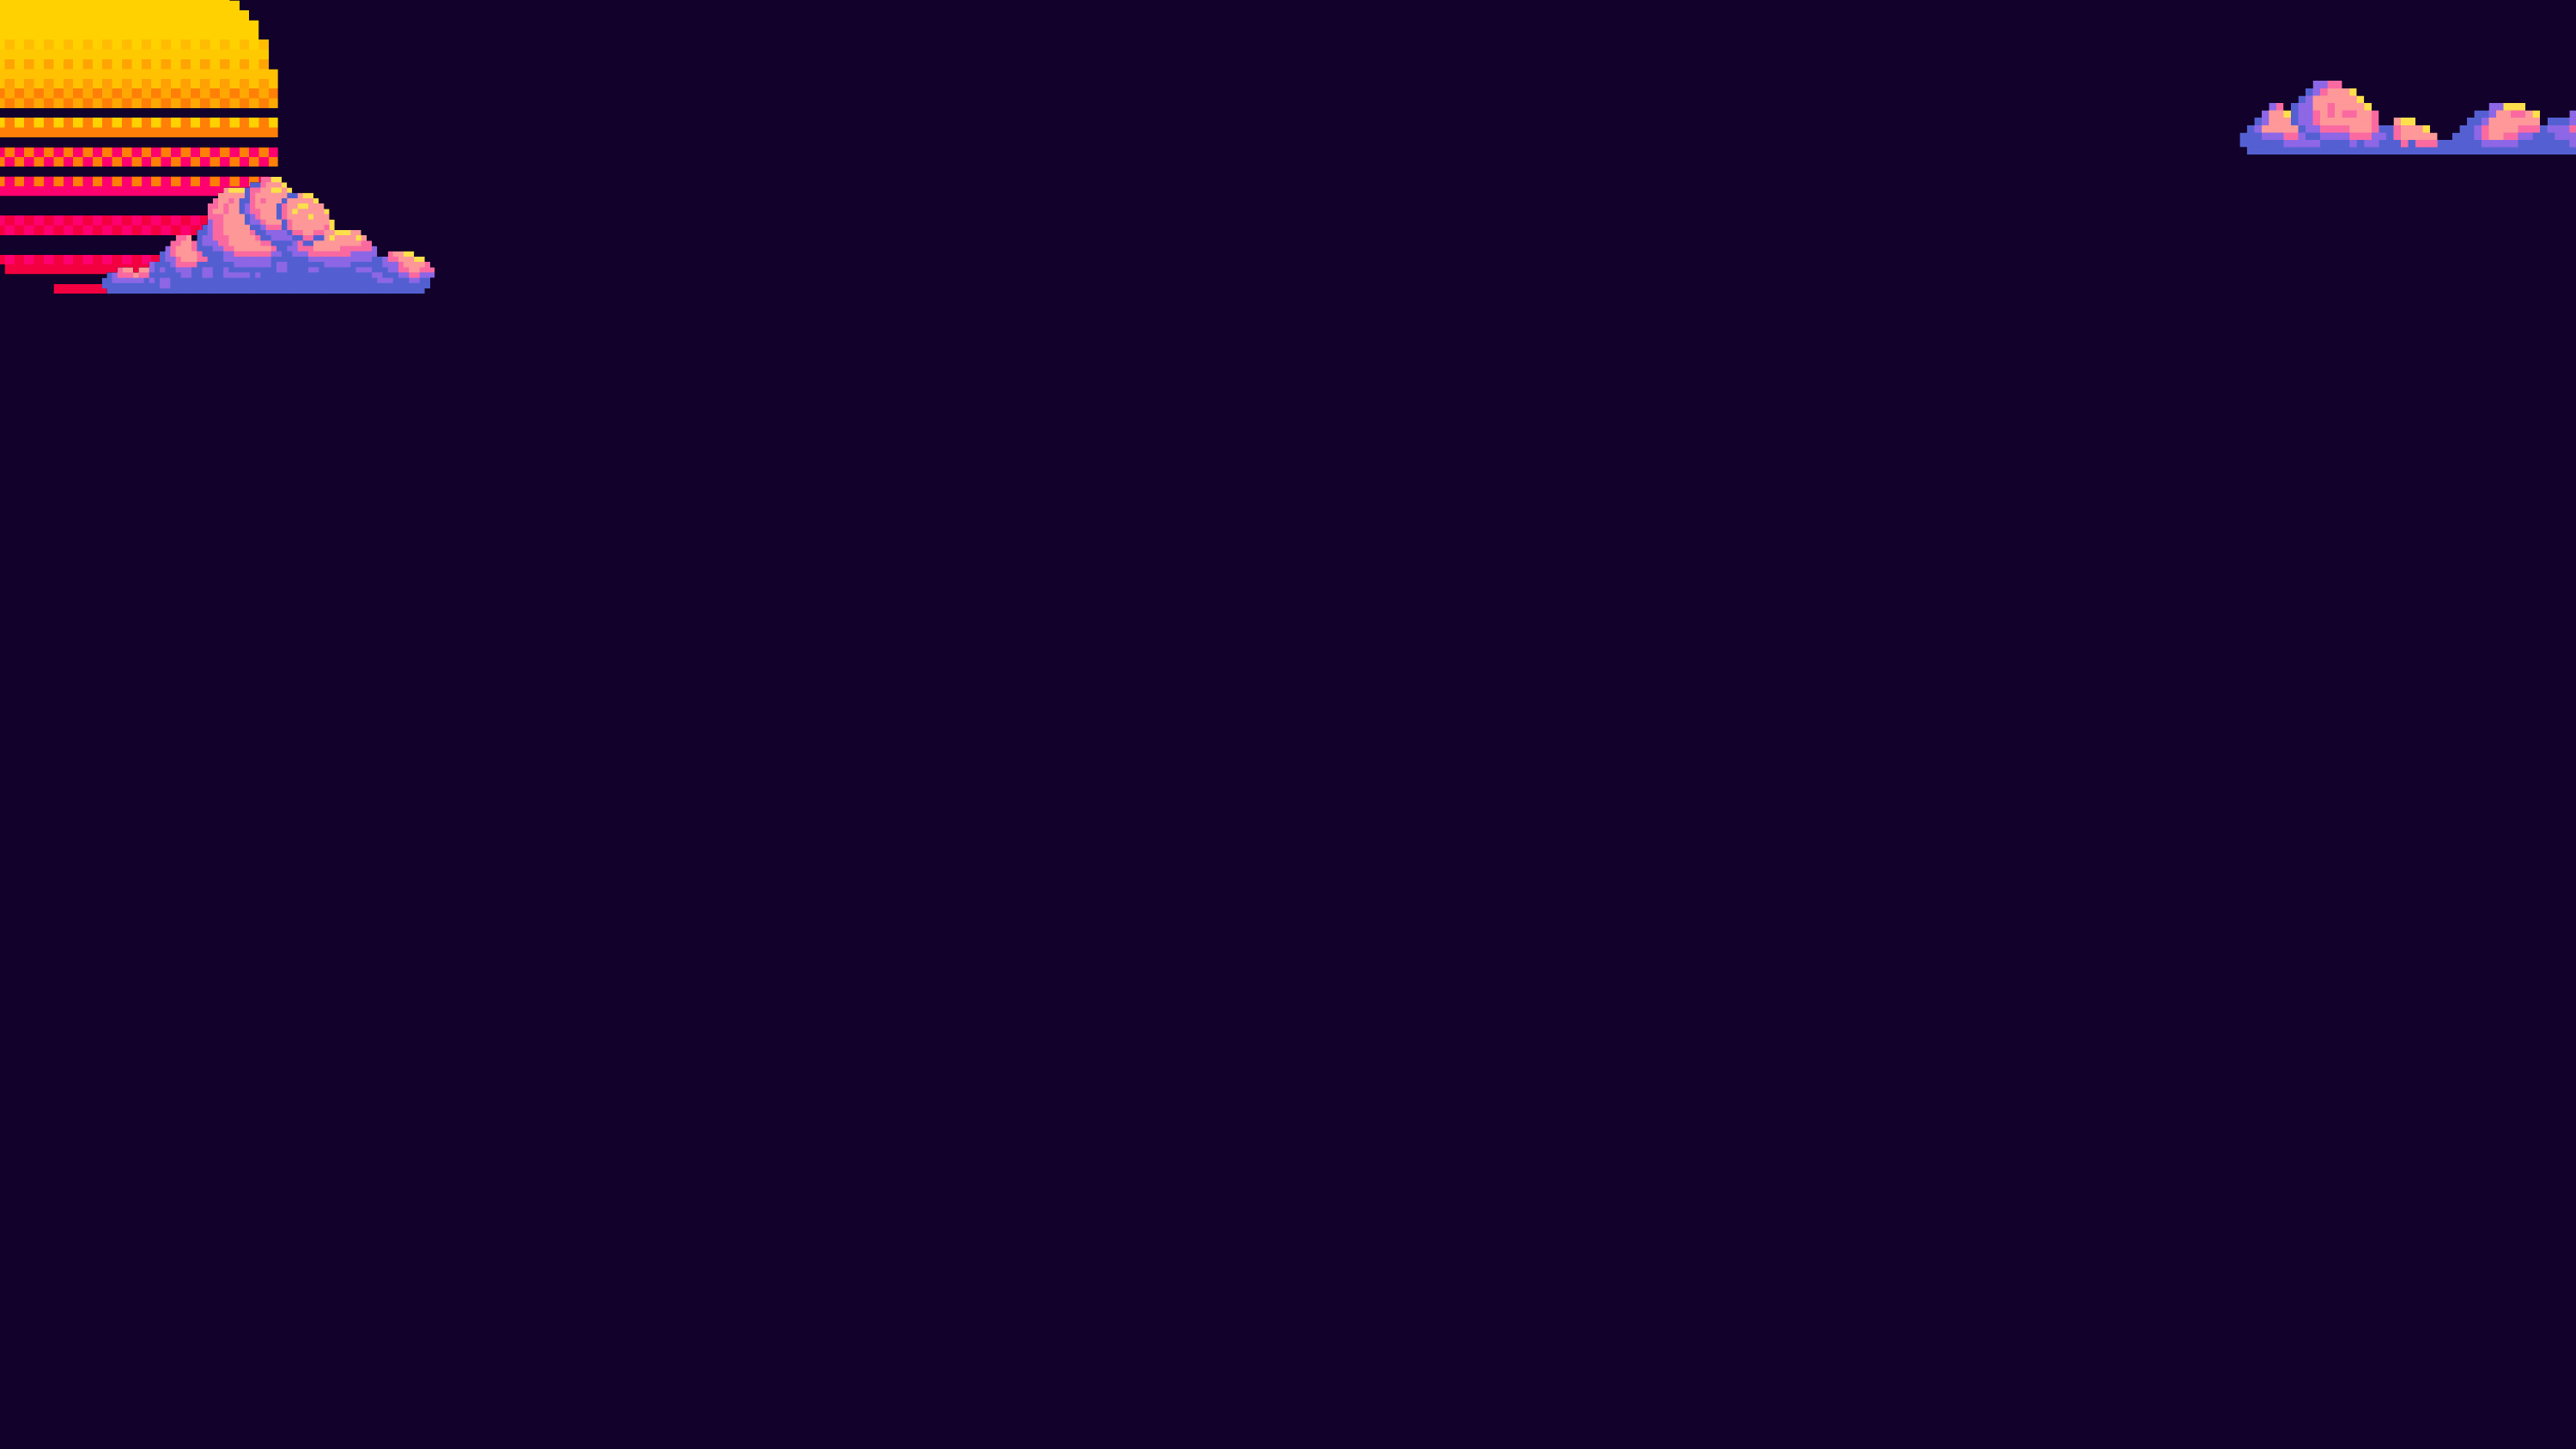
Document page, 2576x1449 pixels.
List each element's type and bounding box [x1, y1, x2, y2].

text_box [101, 177, 435, 294]
text_box [2239, 81, 2576, 155]
text_box [0, 0, 278, 294]
